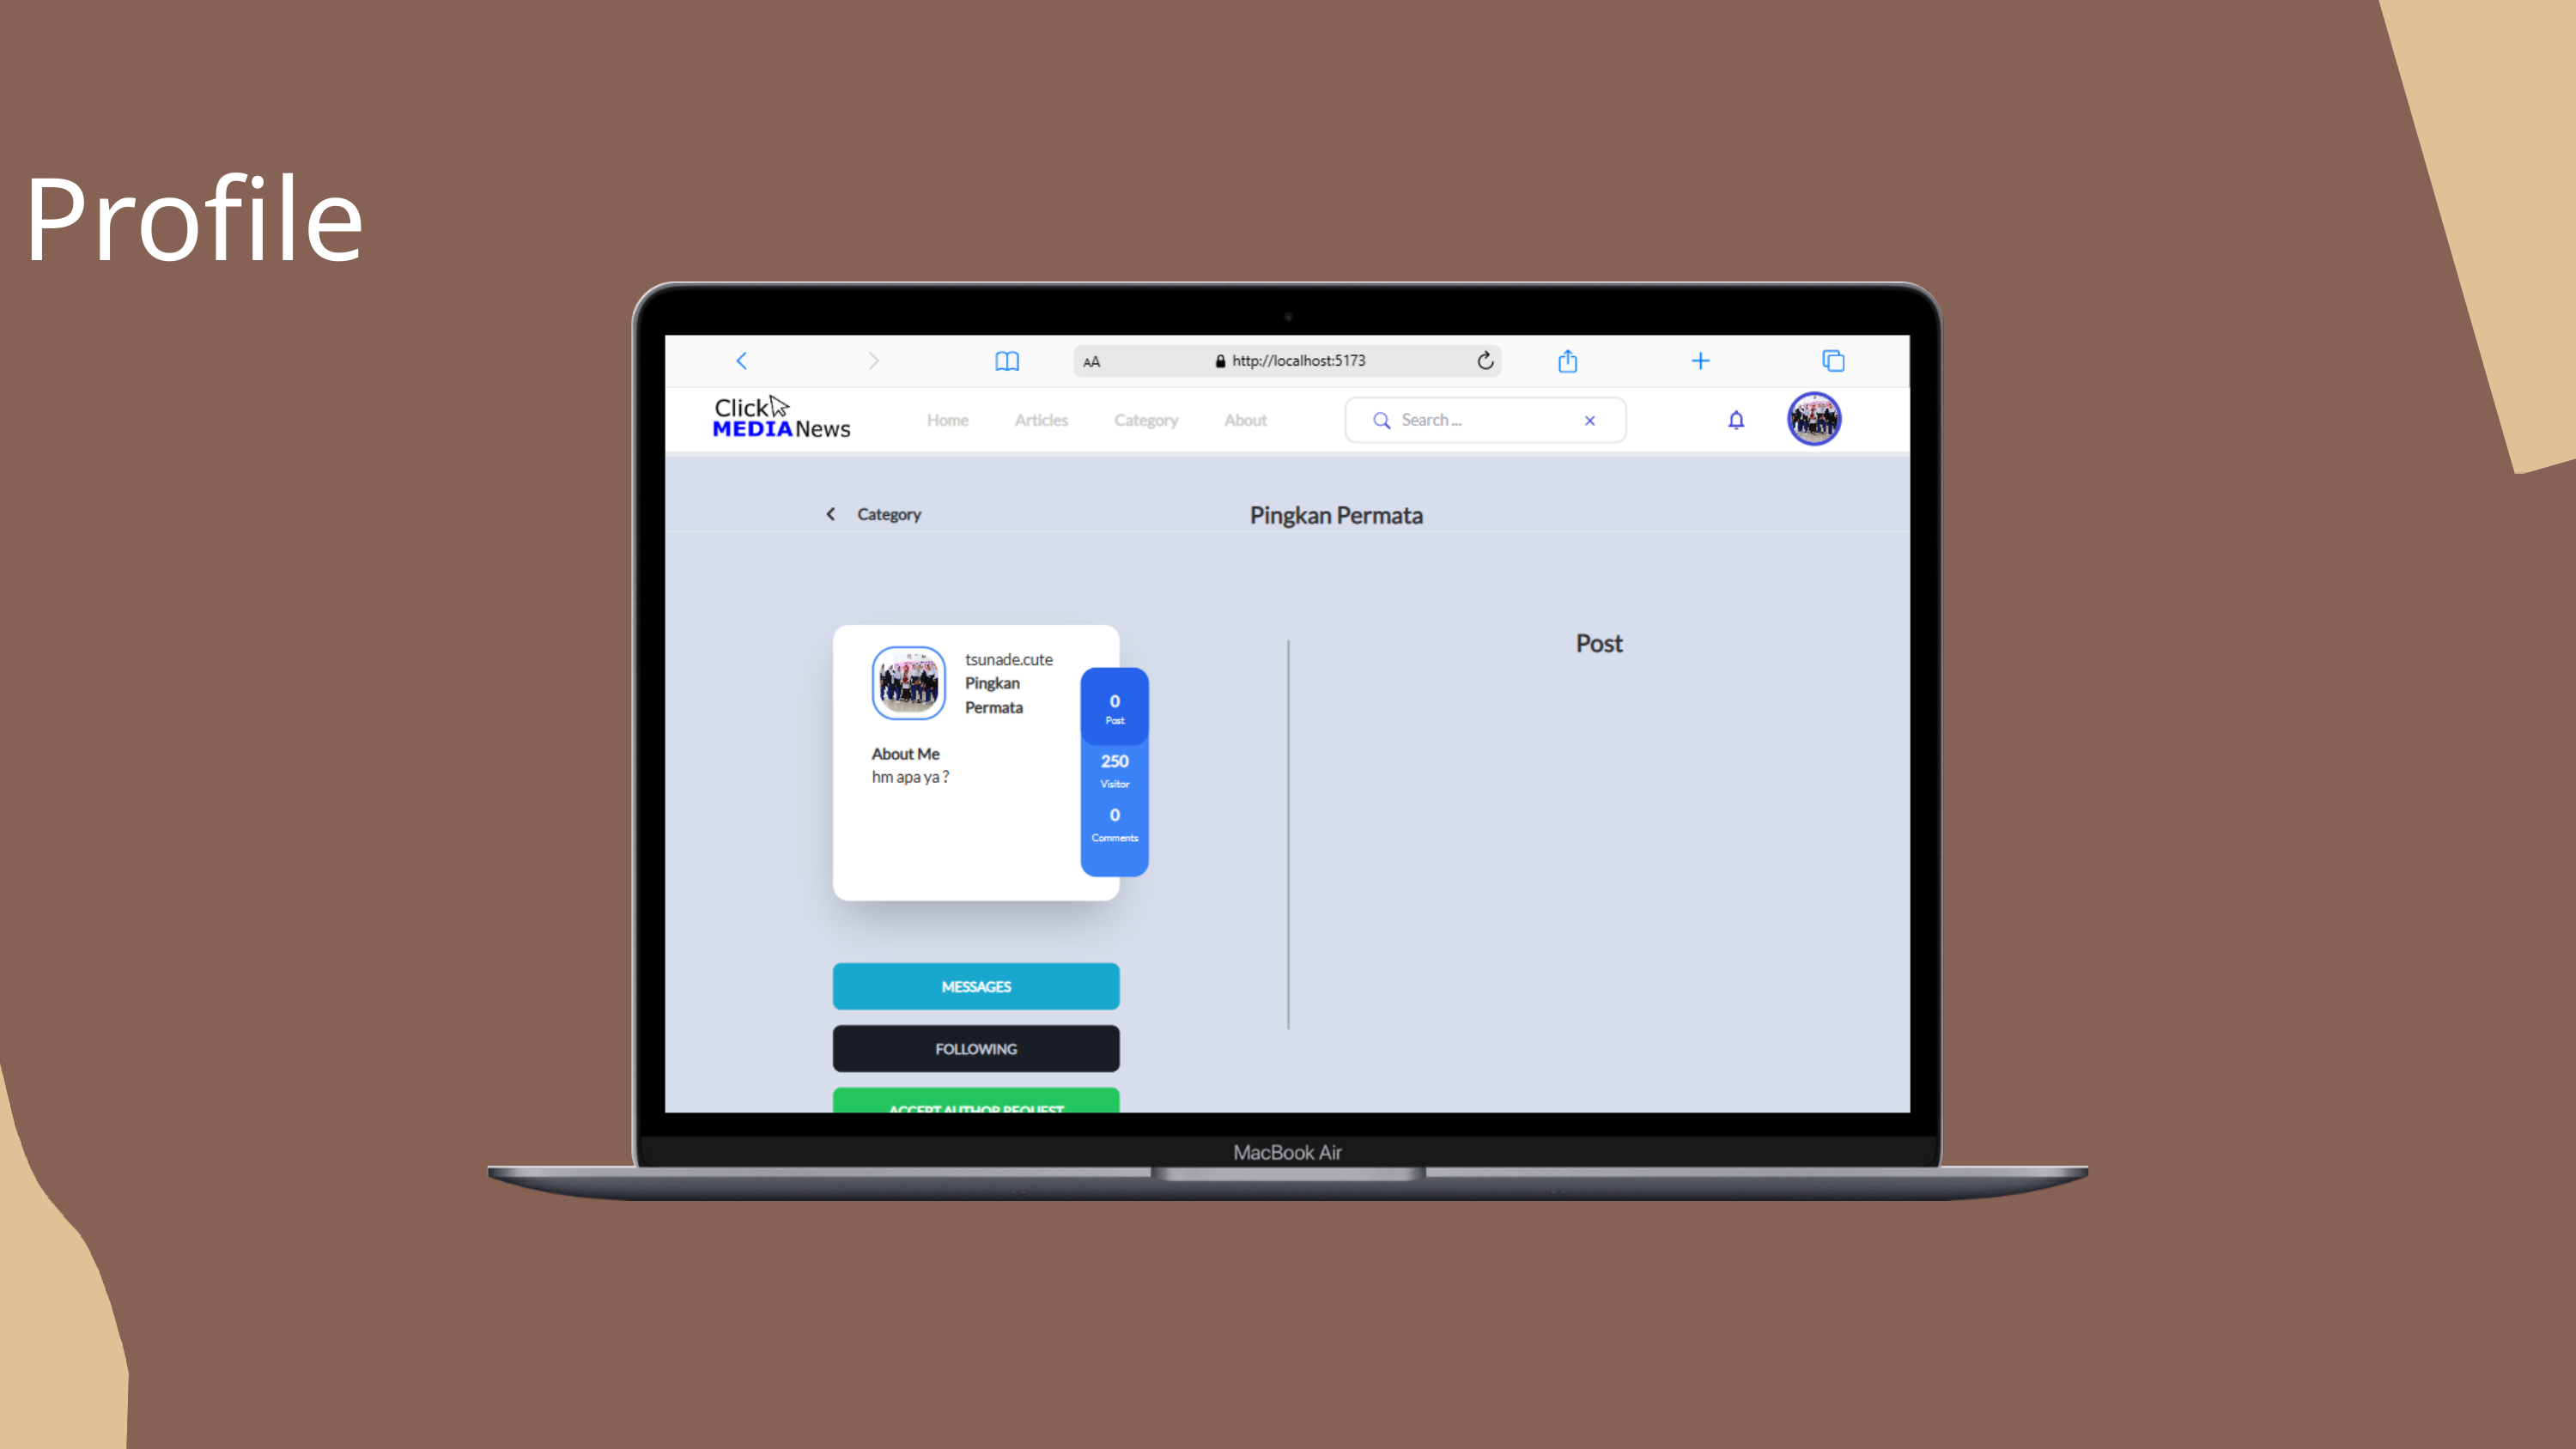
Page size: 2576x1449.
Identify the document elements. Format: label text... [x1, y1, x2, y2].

text_box [0, 855, 145, 1449]
text_box [2379, 0, 2576, 476]
text_box Profile [21, 146, 1004, 284]
text_box [487, 282, 2089, 1201]
